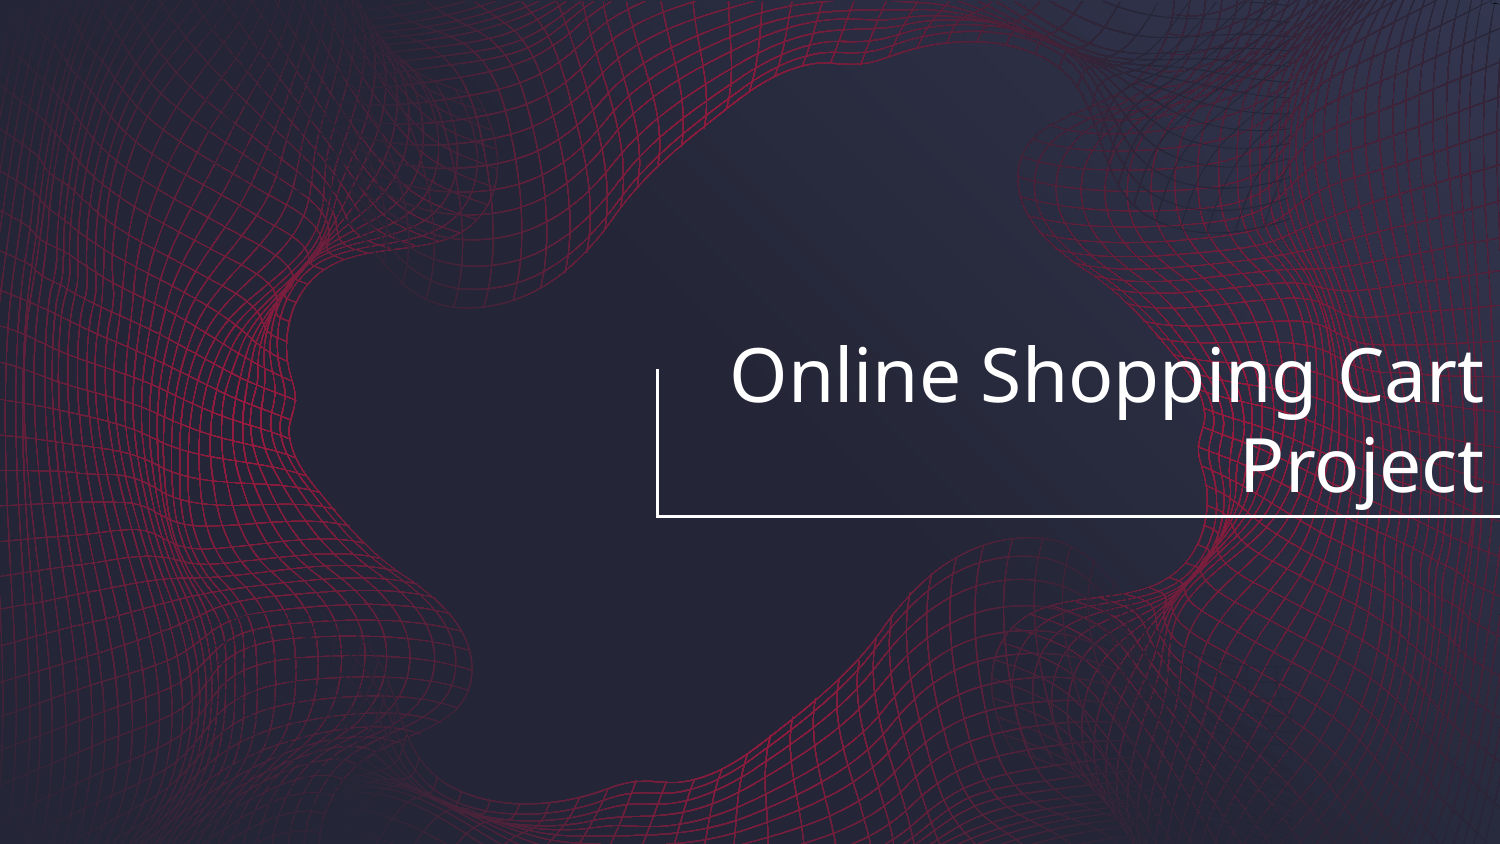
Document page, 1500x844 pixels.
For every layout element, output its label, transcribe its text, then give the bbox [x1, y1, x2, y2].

title Online Shopping Cart Project [657, 300, 1500, 535]
